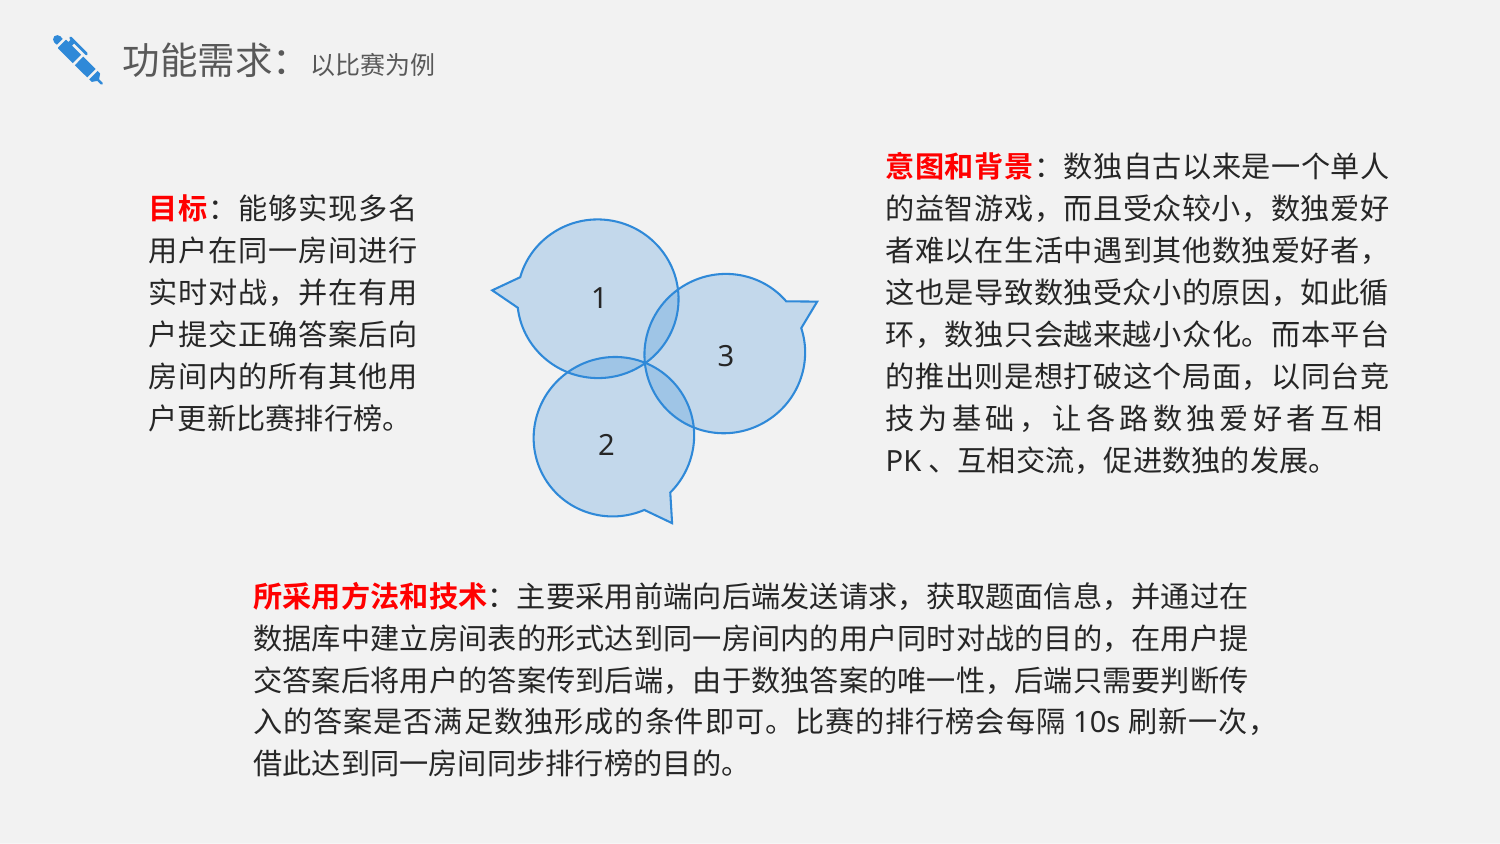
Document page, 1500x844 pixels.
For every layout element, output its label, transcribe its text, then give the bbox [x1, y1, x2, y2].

text_box 功能需求：以比赛为例 [122, 28, 1152, 91]
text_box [642, 133, 1405, 489]
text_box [133, 176, 637, 446]
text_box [238, 355, 1264, 791]
